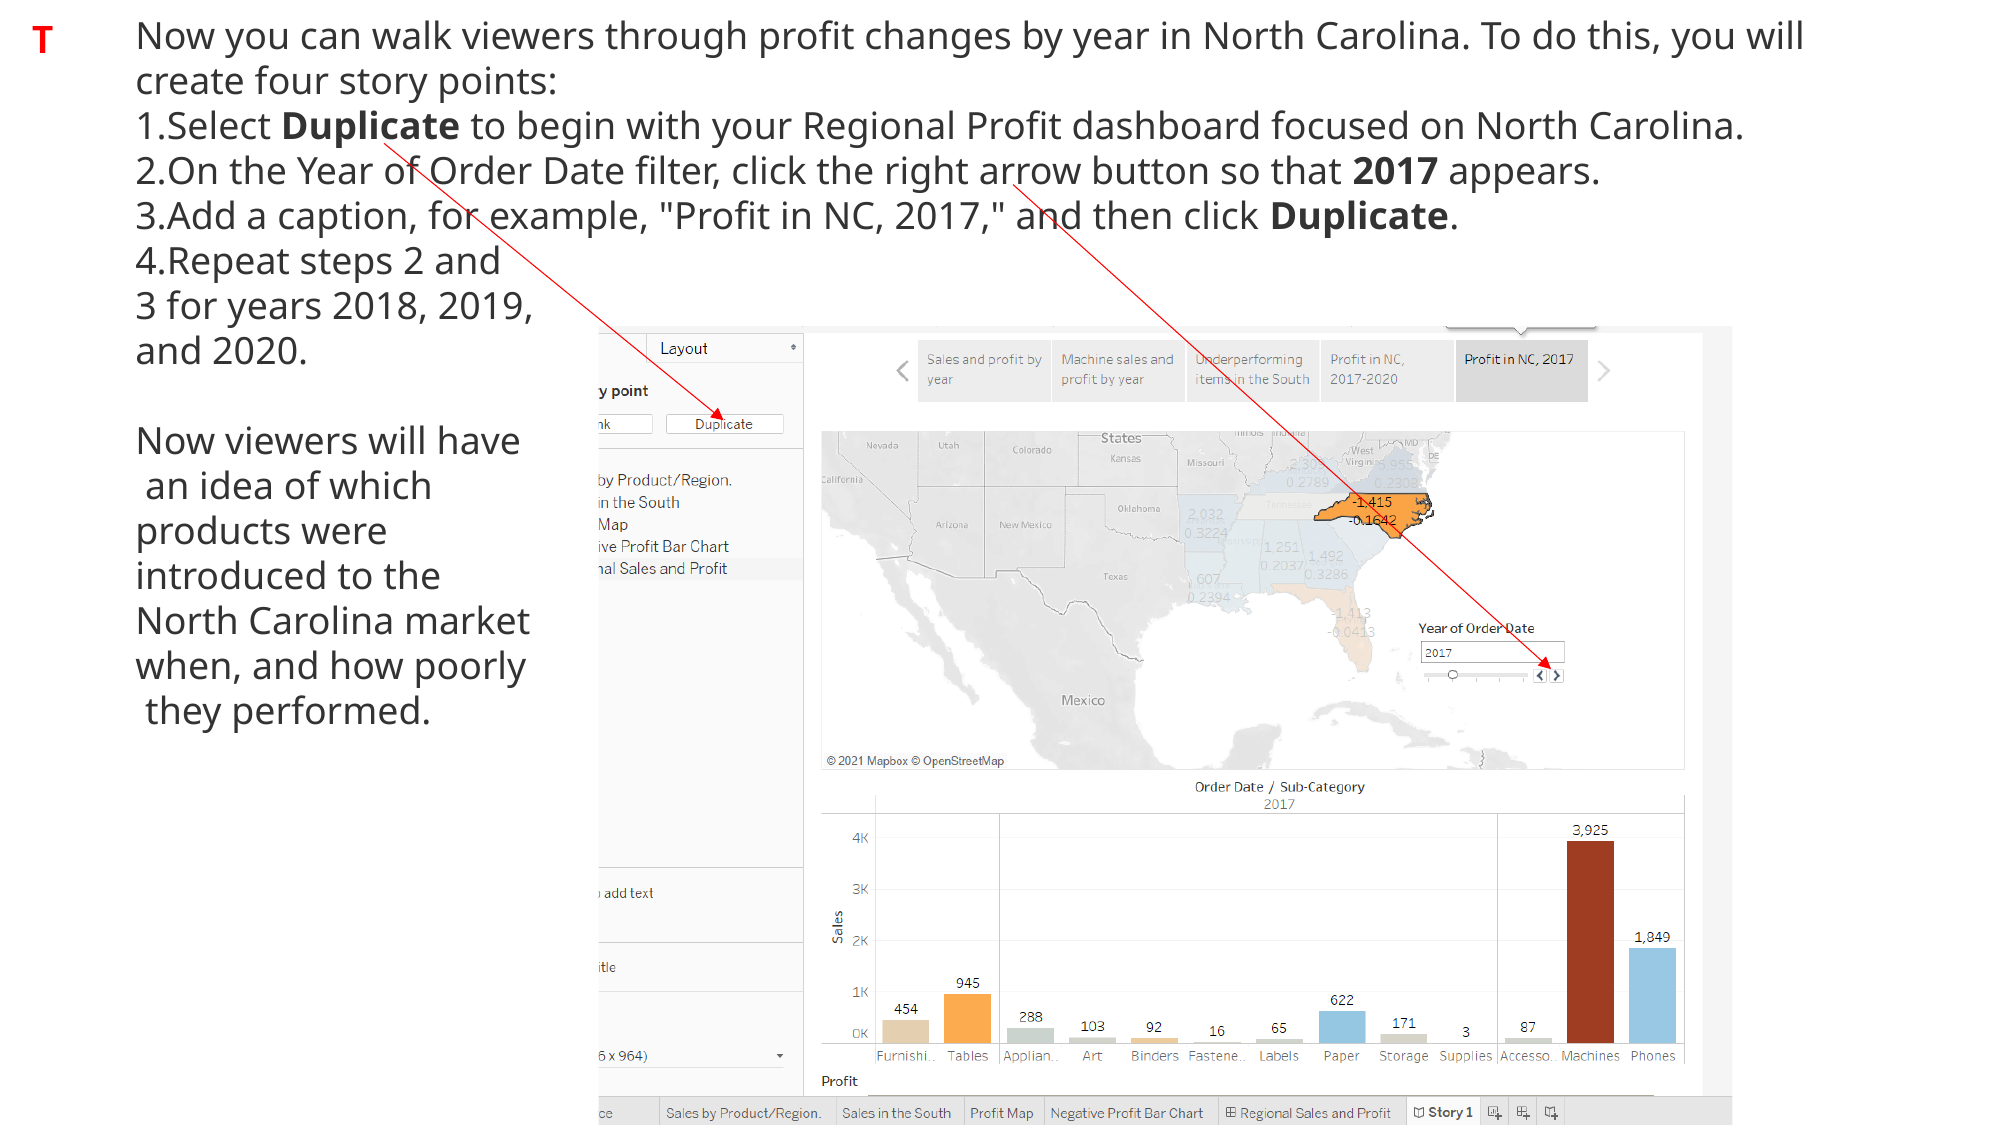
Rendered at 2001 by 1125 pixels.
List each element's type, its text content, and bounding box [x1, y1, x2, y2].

text_box T [17, 4, 75, 69]
picture [598, 326, 1733, 1125]
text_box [1012, 184, 1551, 670]
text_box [384, 143, 724, 421]
text_box Now you can walk viewers through profit changes by year in North Carolina. To do this, you will create four story points: Select Duplicate to begin with your Regional Profit dashboard focused on North Carolina. On the Year of Order Date filter, click the right arrow button so that 2017 appears. Add a caption, for example, "Profit in NC, 2017," and then click Duplicate. Repeat steps 2 and 3 for years 2018, 2019, and 2020. Now viewers will have an idea of which products were introduced to the North Carolina market when, and how poorly they performed. [120, 4, 1906, 739]
